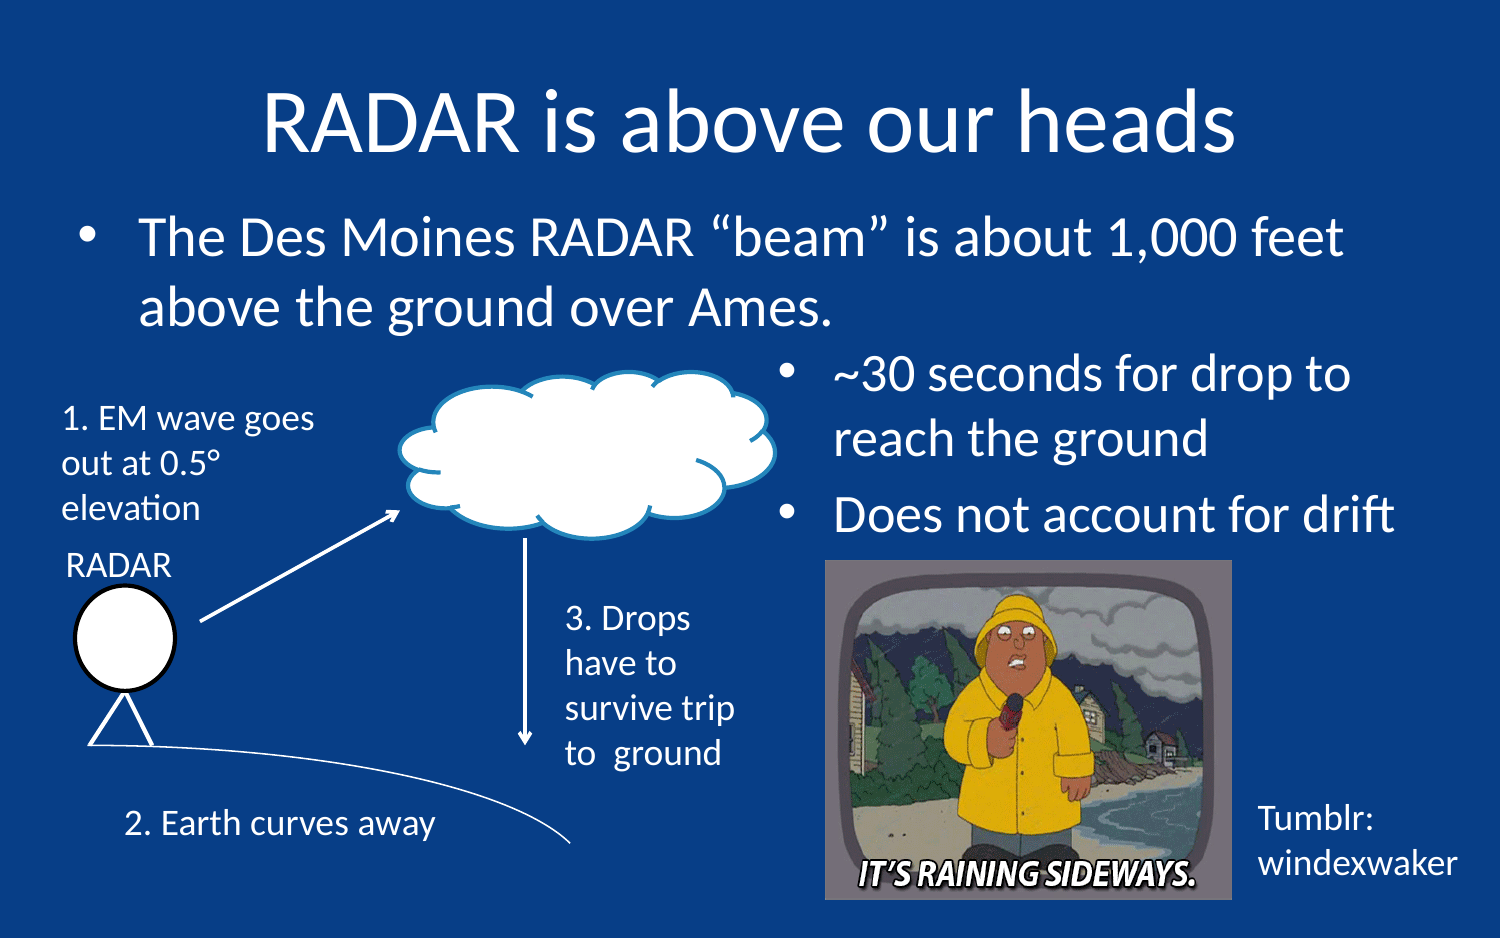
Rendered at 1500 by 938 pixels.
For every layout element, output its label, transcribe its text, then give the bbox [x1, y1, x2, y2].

text_box 1. EM wave goes out at 0.5° elevation [46, 385, 363, 536]
list The Des Moines RADAR “beam” is about 1,000 feet above the ground over Ames. [62, 190, 1425, 810]
list ~30 seconds for drop to reach the ground Does not account for drift [762, 329, 1425, 566]
text_box [72, 593, 178, 689]
text_box 2. Earth curves away [108, 790, 452, 850]
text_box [124, 690, 153, 746]
text_box [397, 369, 778, 541]
text_box Tumblr: windexwaker [1242, 785, 1474, 890]
text_box 3. Drops have to survive trip to ground [549, 585, 775, 781]
text_box [87, 745, 571, 878]
picture [824, 559, 1232, 900]
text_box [89, 690, 123, 746]
text_box RADAR [50, 533, 187, 593]
title RADAR is above our heads [75, 37, 1425, 190]
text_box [199, 510, 401, 622]
